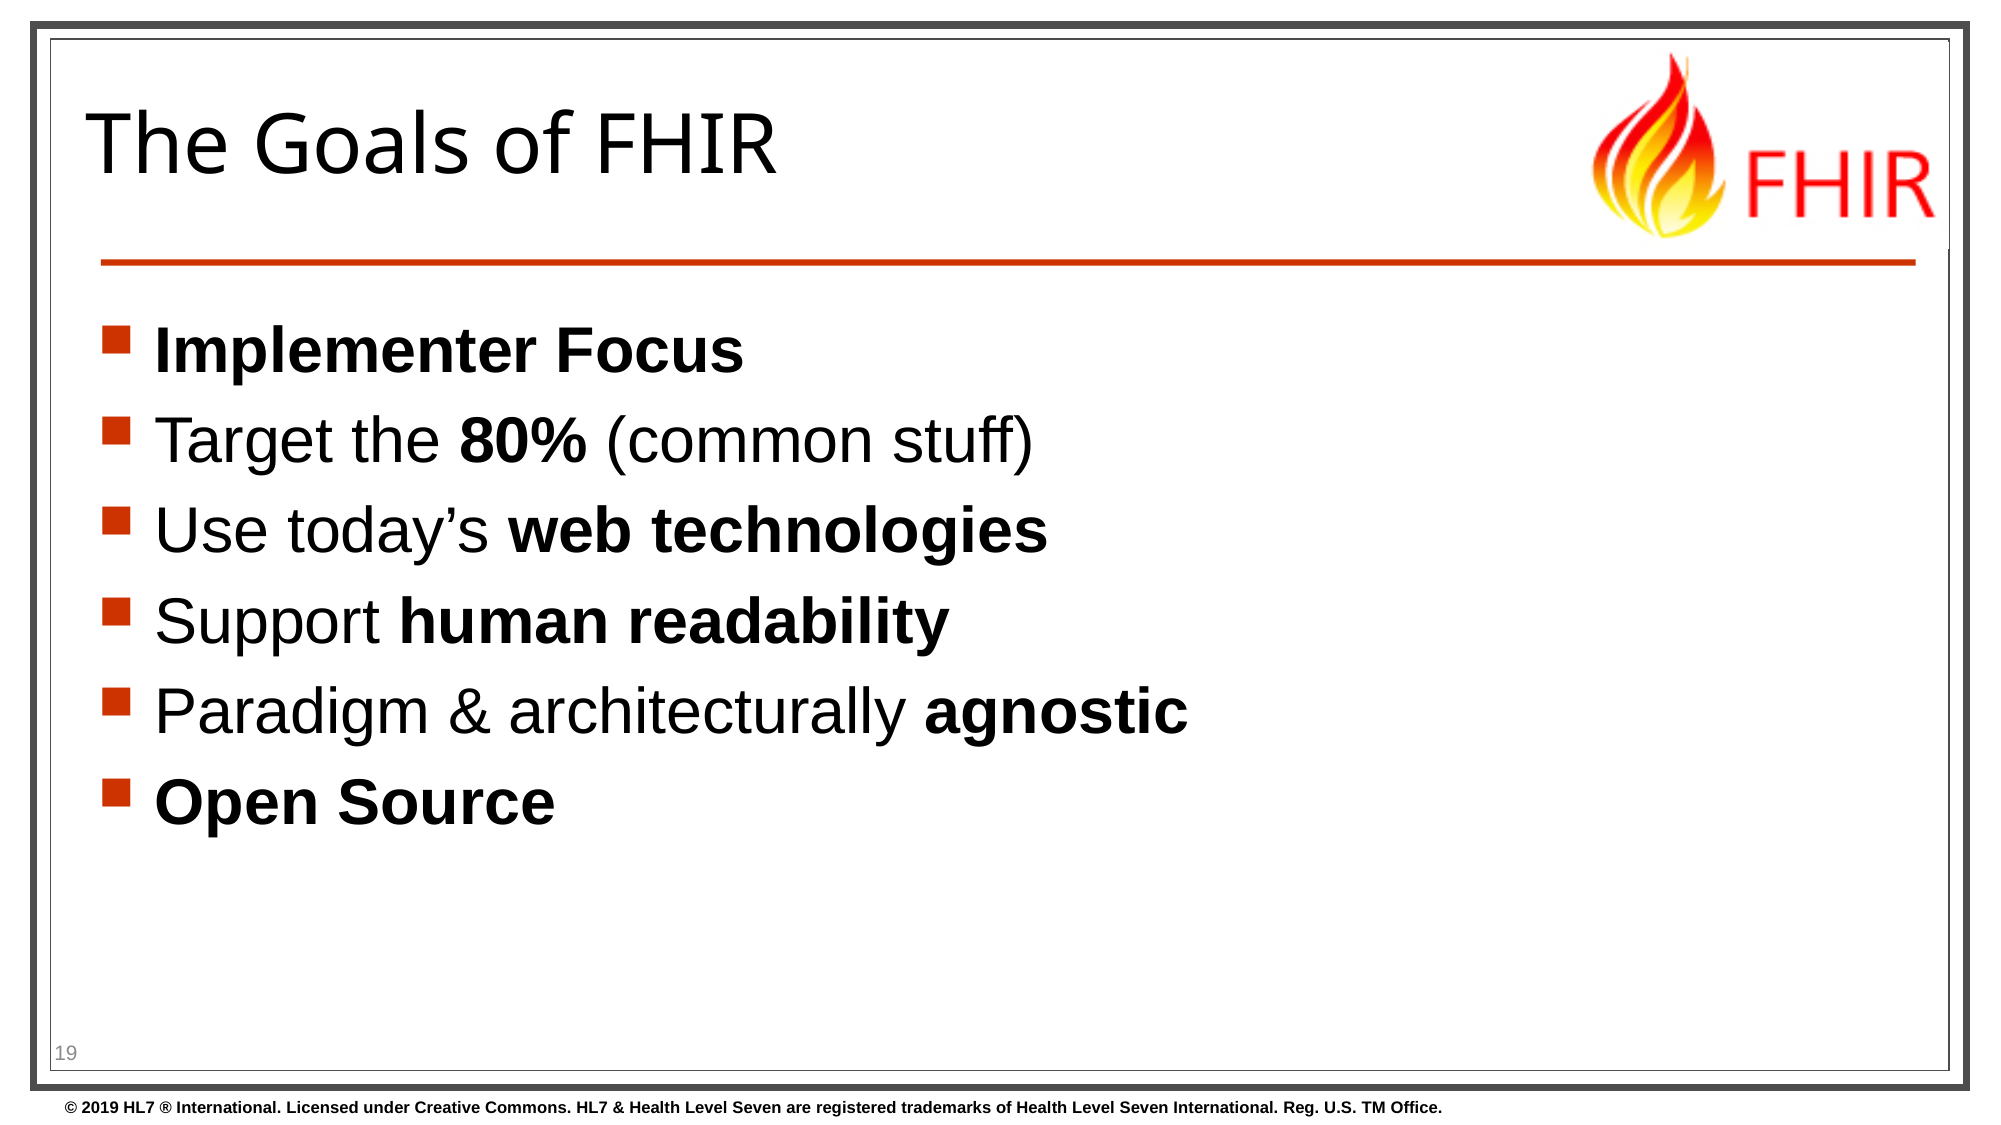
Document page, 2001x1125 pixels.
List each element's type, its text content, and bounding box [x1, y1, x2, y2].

picture [1578, 42, 1949, 249]
slide_number 19 [39, 1034, 197, 1071]
list Implementer Focus Target the 80% (common stuff) Use today’s web technologies Support human readability Paradigm & architecturally agnostic Open Source [83, 299, 1917, 1035]
title The Goals of FHIR [70, 54, 1504, 244]
